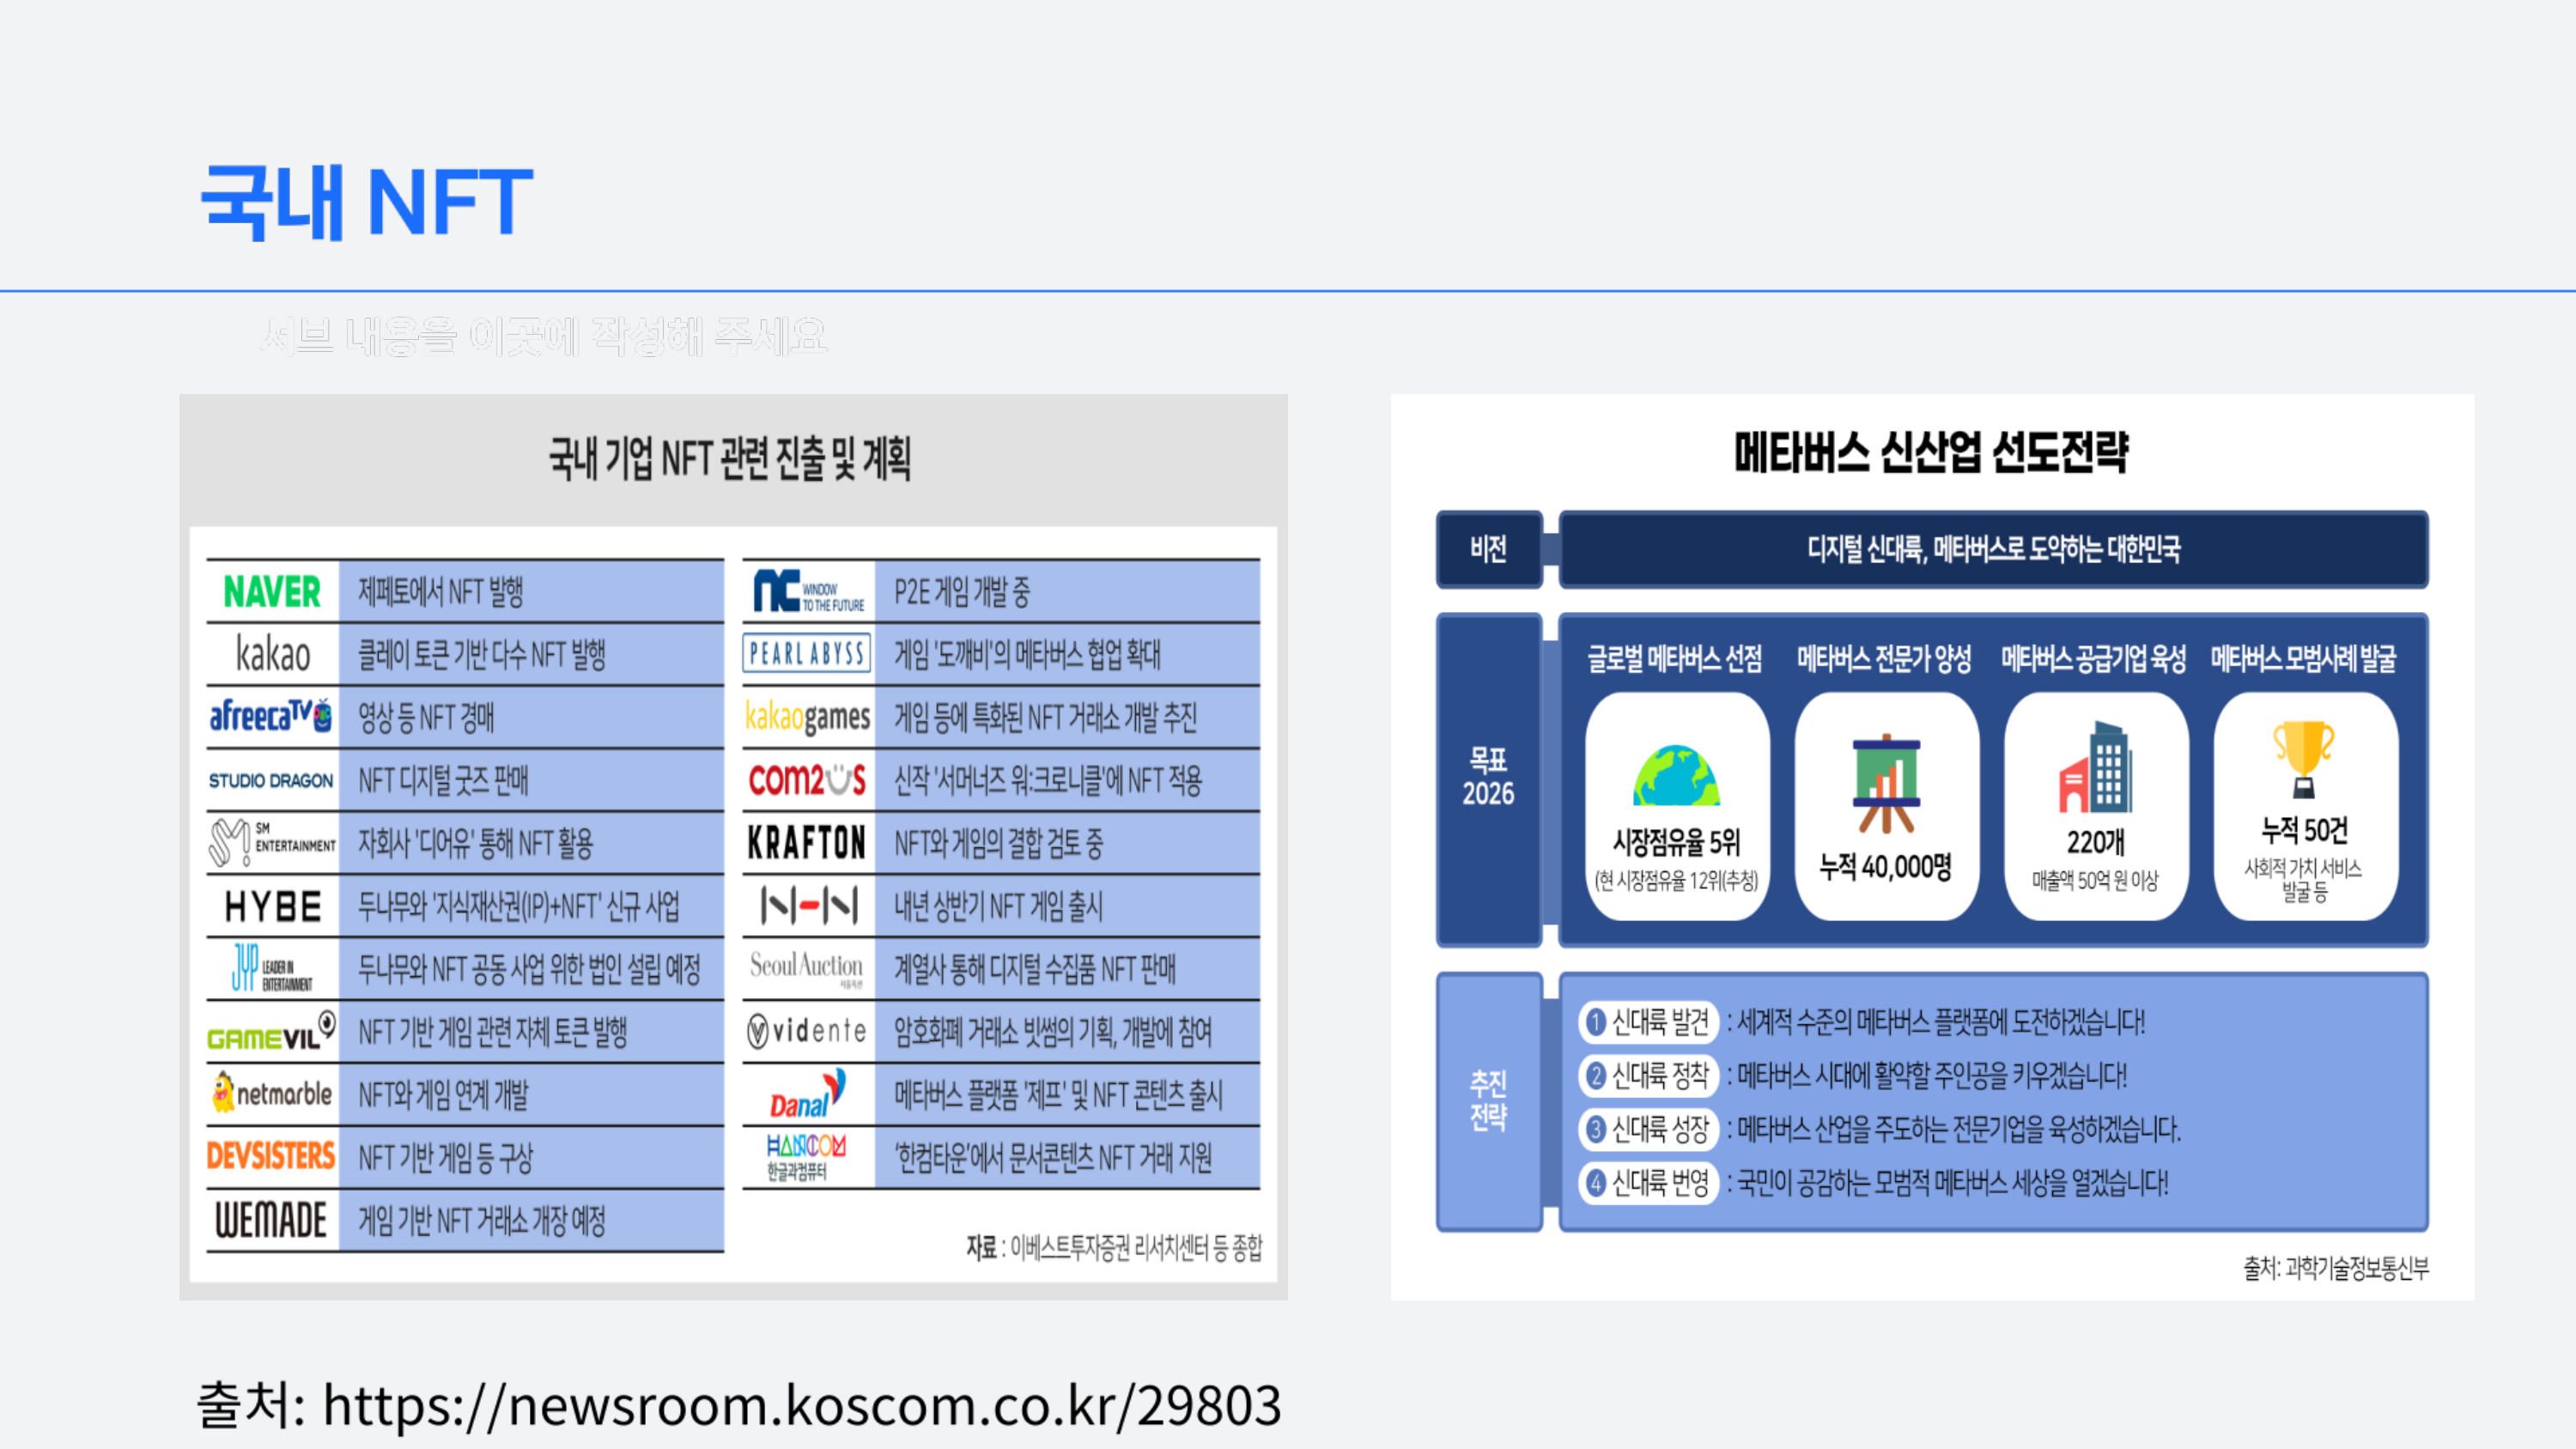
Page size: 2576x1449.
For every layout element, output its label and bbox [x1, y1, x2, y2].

picture [186, 132, 574, 282]
text_box [1391, 394, 2476, 1300]
text_box [179, 394, 1288, 1300]
picture [182, 1358, 1302, 1449]
text_box [0, 289, 2576, 293]
picture [252, 304, 848, 390]
